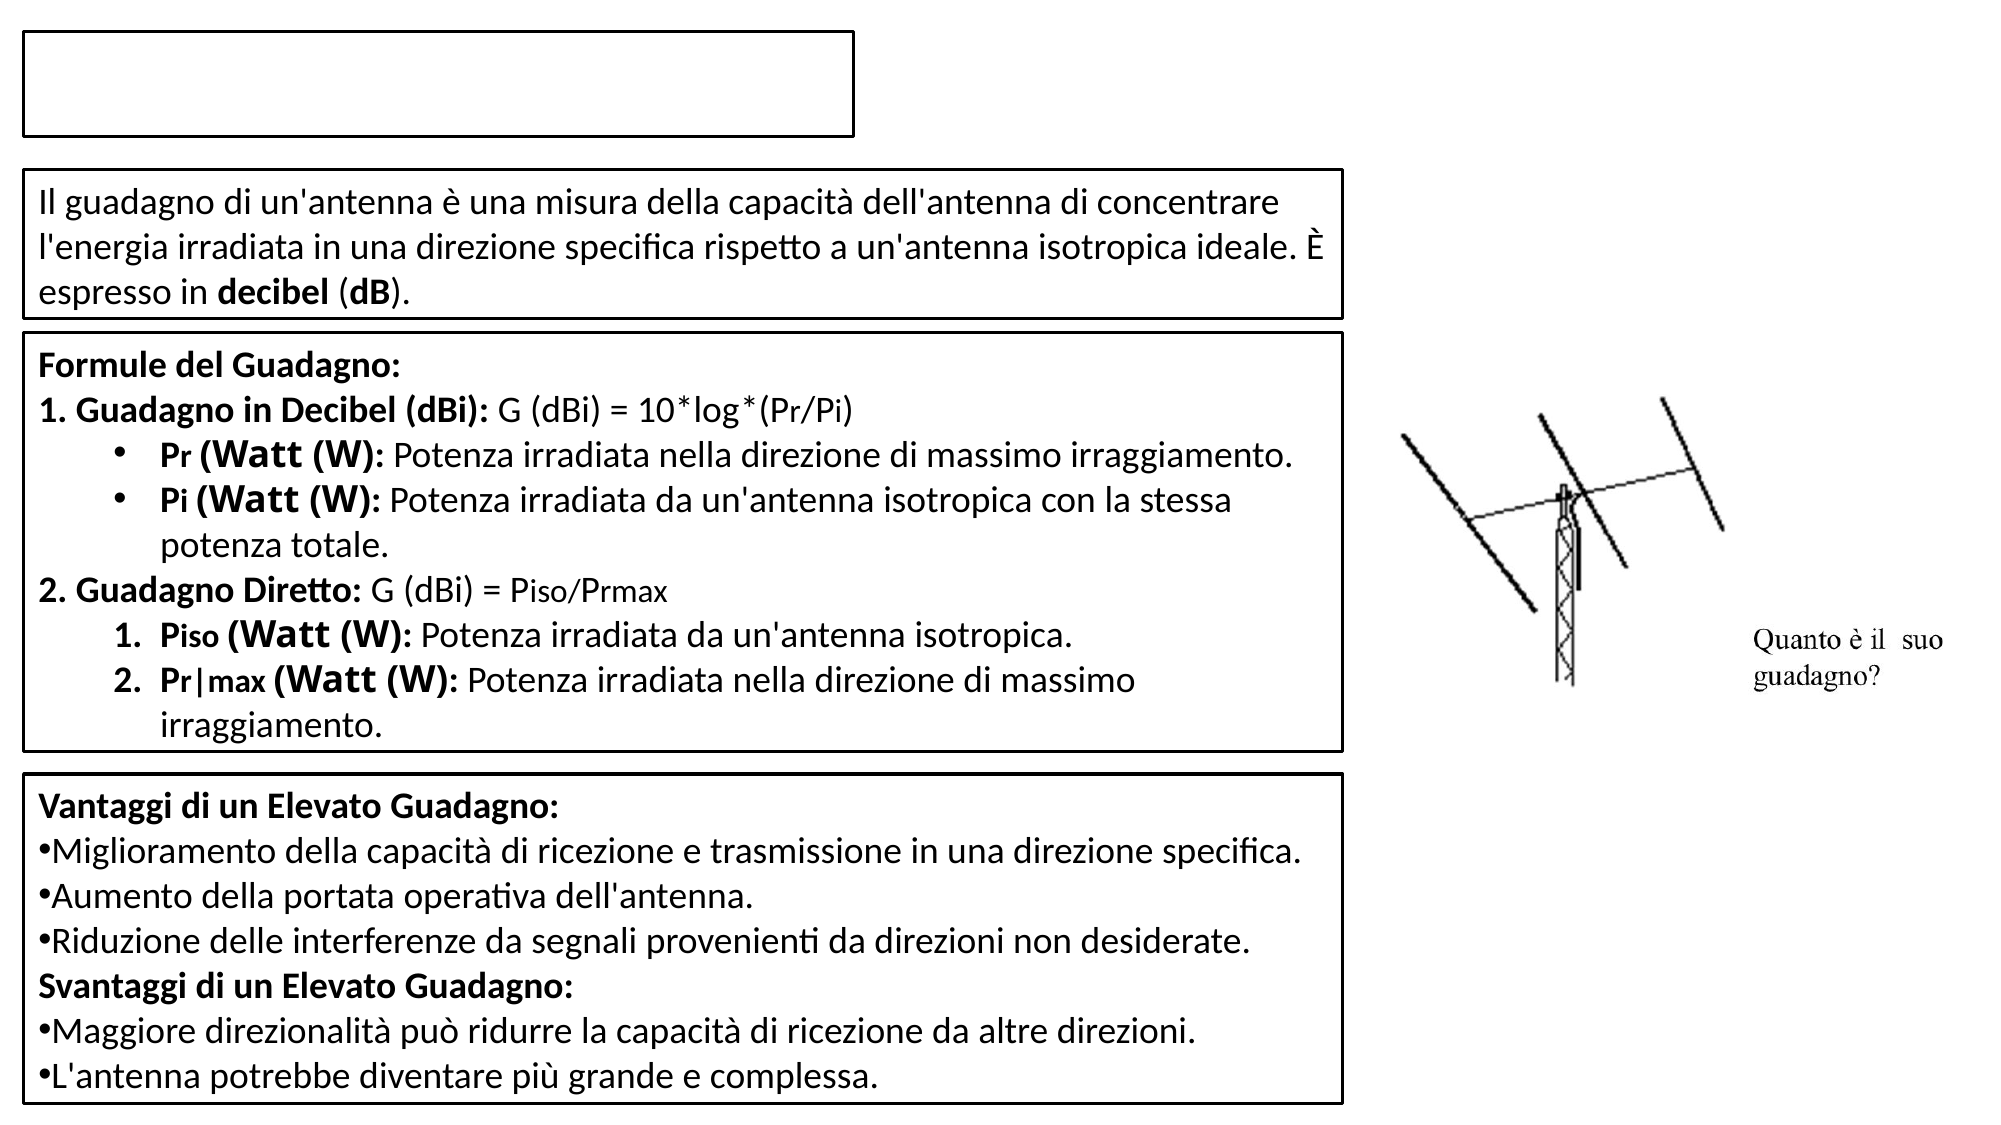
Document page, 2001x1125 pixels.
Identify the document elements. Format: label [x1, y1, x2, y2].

list [0, 0, 2000, 1125]
picture [1399, 394, 1944, 694]
